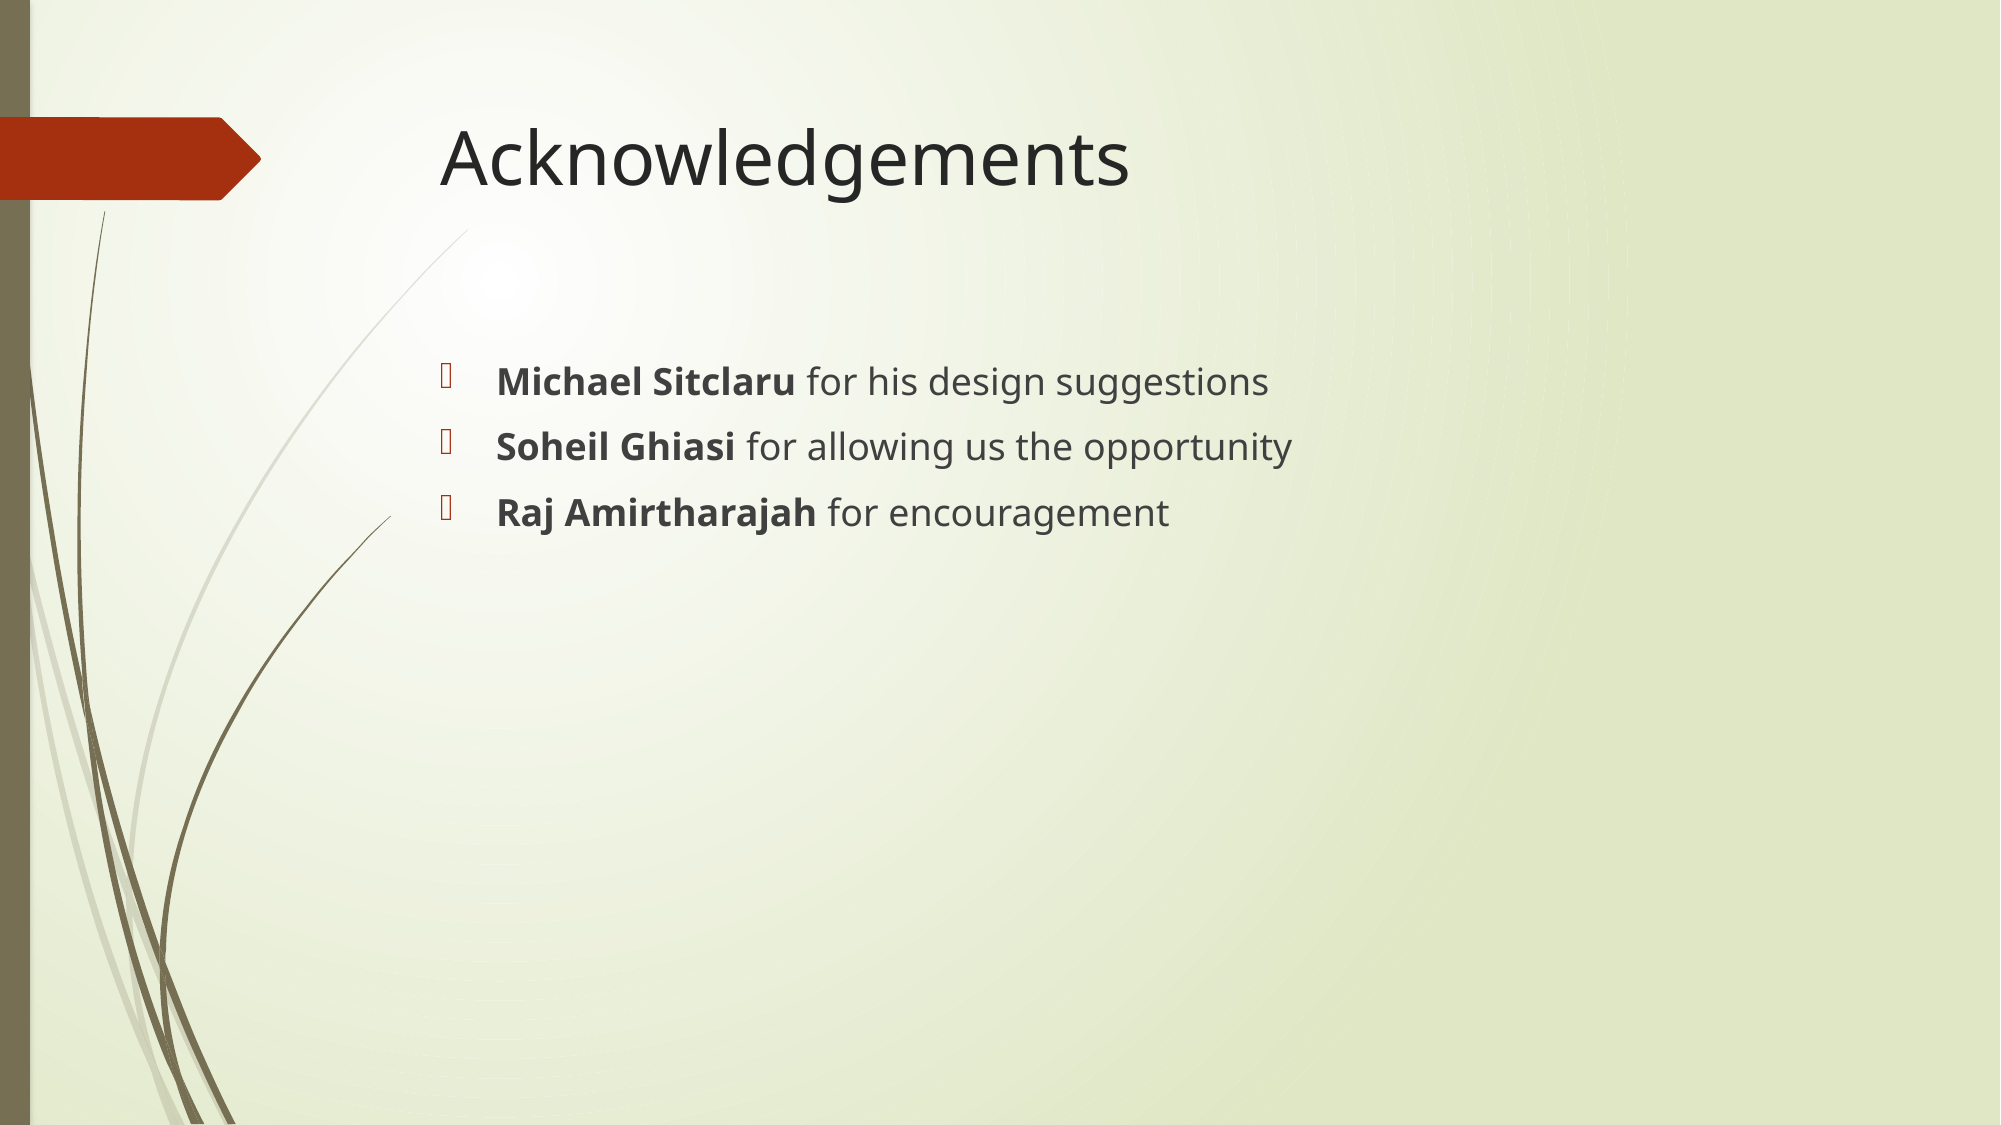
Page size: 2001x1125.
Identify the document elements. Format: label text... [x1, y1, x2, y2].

list Michael Sitclaru for his design suggestions Soheil Ghiasi for allowing us the opportunity Raj Amirtharajah for encouragement [424, 350, 1888, 970]
title Acknowledgements [425, 102, 1888, 313]
